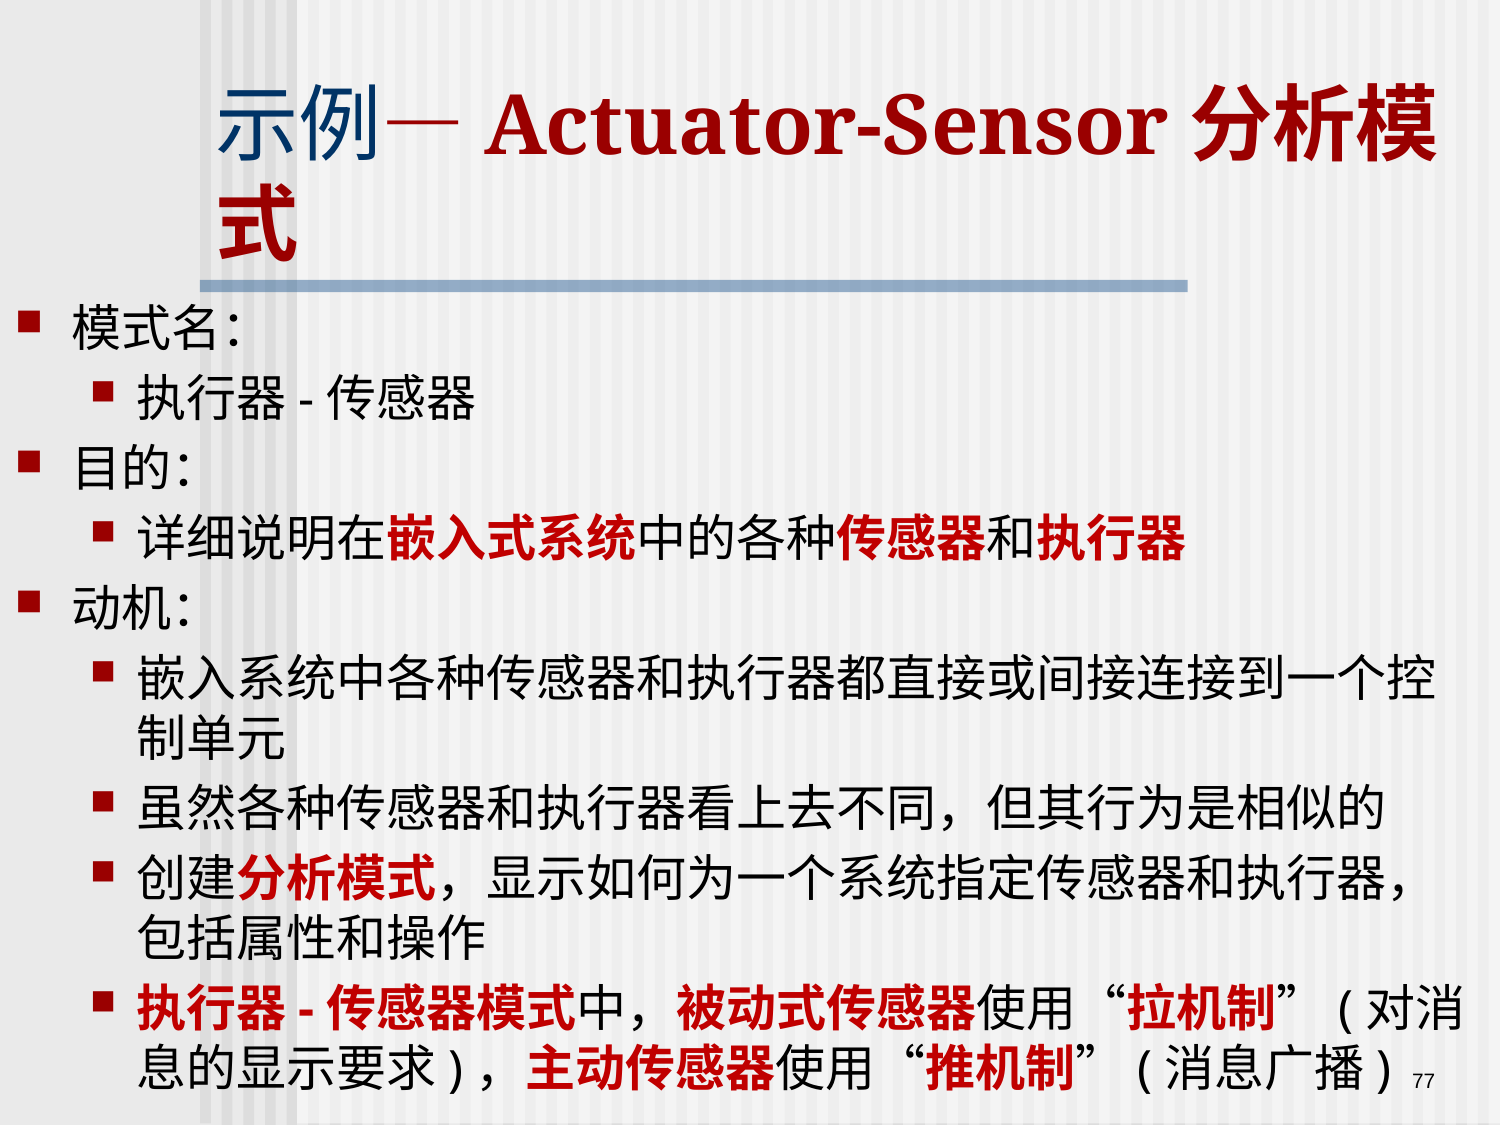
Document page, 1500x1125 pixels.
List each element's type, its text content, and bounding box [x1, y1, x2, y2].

list 模式名： 执行器-传感器 目的： 详细说明在嵌入式系统中的各种传感器和执行器 动机： 嵌入系统中各种传感器和执行器都直接或间接连接到一个控制单元 虽然各种传感器和执行器看上去不同，但其行为是相似的 创建分析模式，显示如何为一个系统指定传感器和执行器，包括属性和操作 执行器-传感器模式中，被动式传感器使用“拉机制”(对消息的显示要求)，主动传感器使用“推机制”(消息广播) [0, 289, 1500, 1125]
title 示例—Actuator-Sensor分析模式 [200, 162, 1500, 279]
